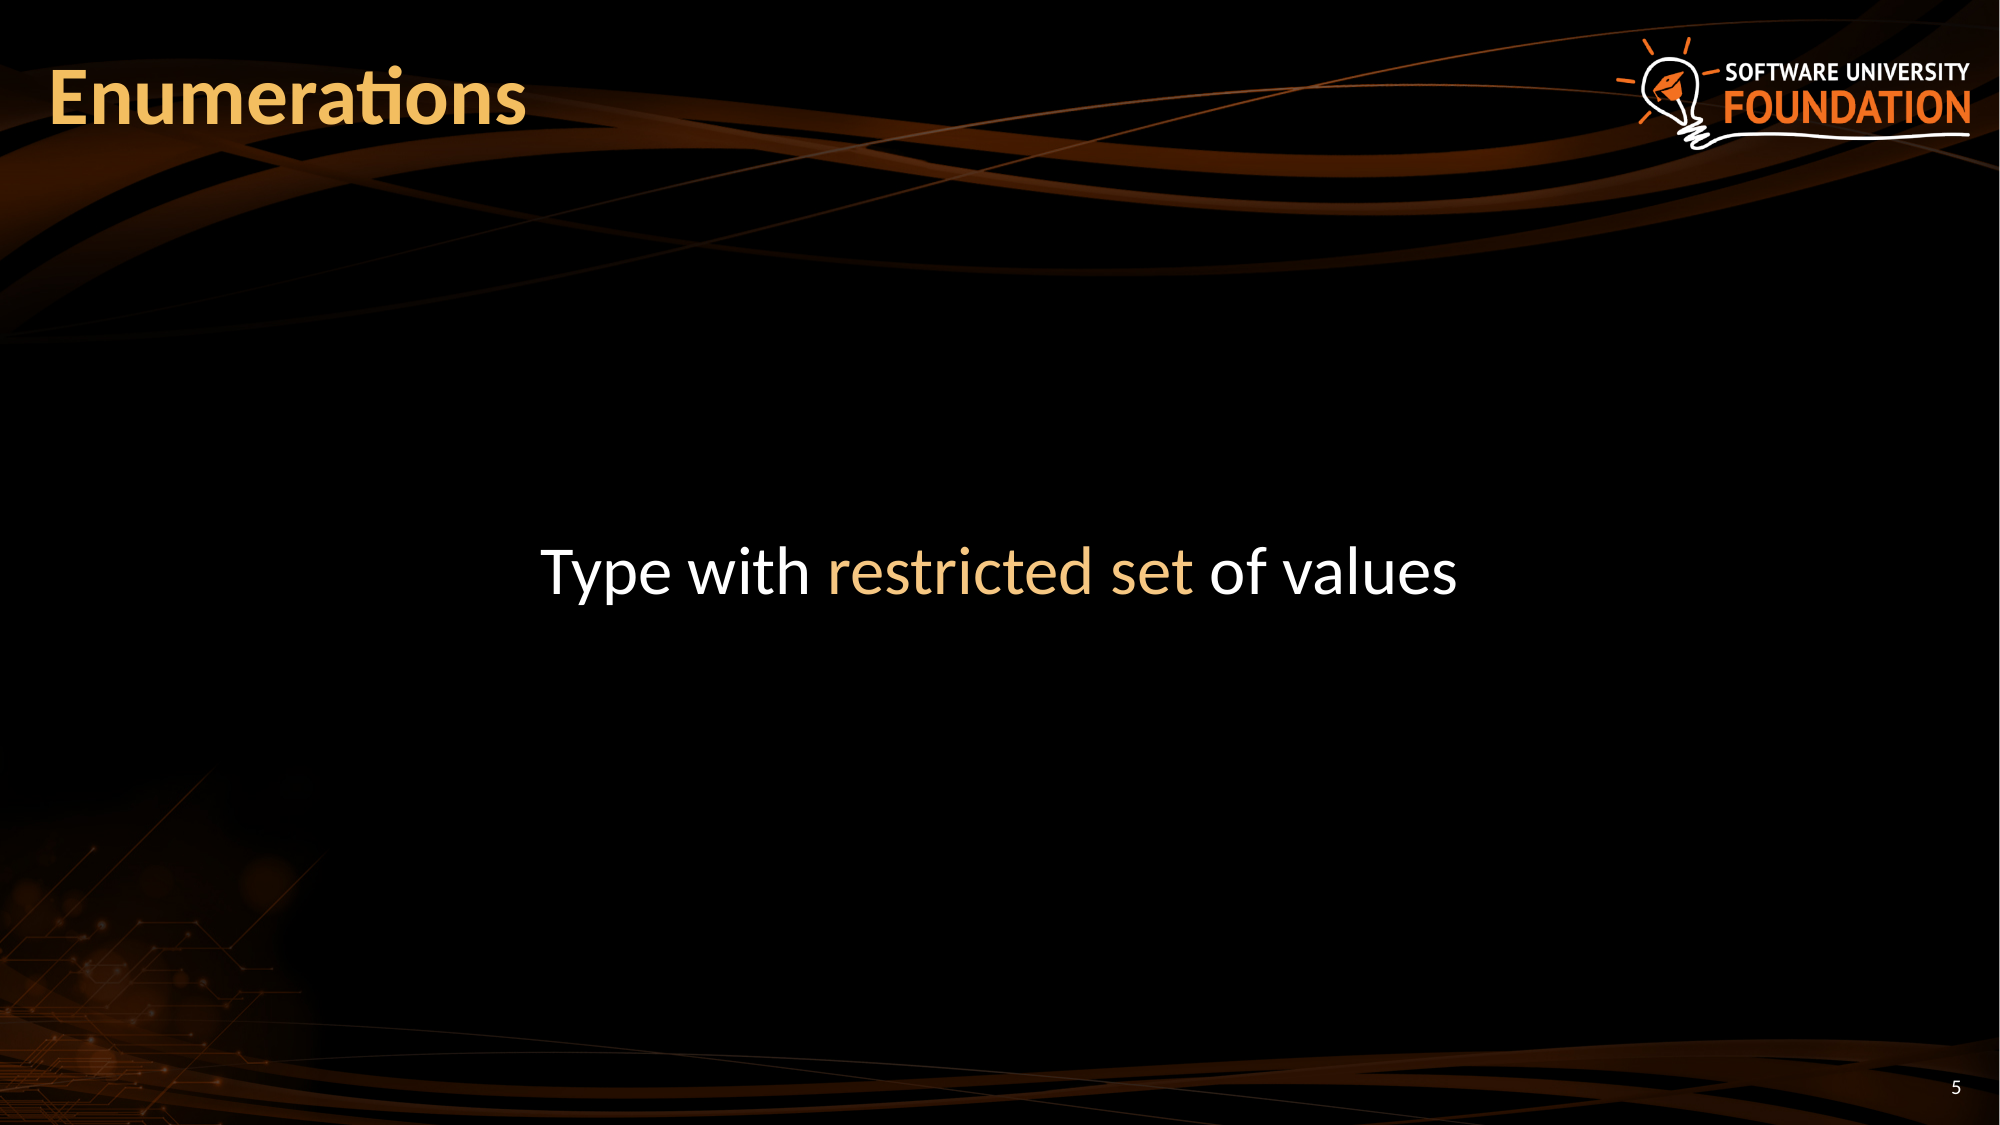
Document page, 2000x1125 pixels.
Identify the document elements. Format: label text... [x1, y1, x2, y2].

list Type with restricted set of values [31, 456, 1968, 669]
picture [0, 0, 2000, 1125]
slide_number 5 [1897, 1070, 1968, 1103]
title Enumerations [30, 6, 1602, 189]
